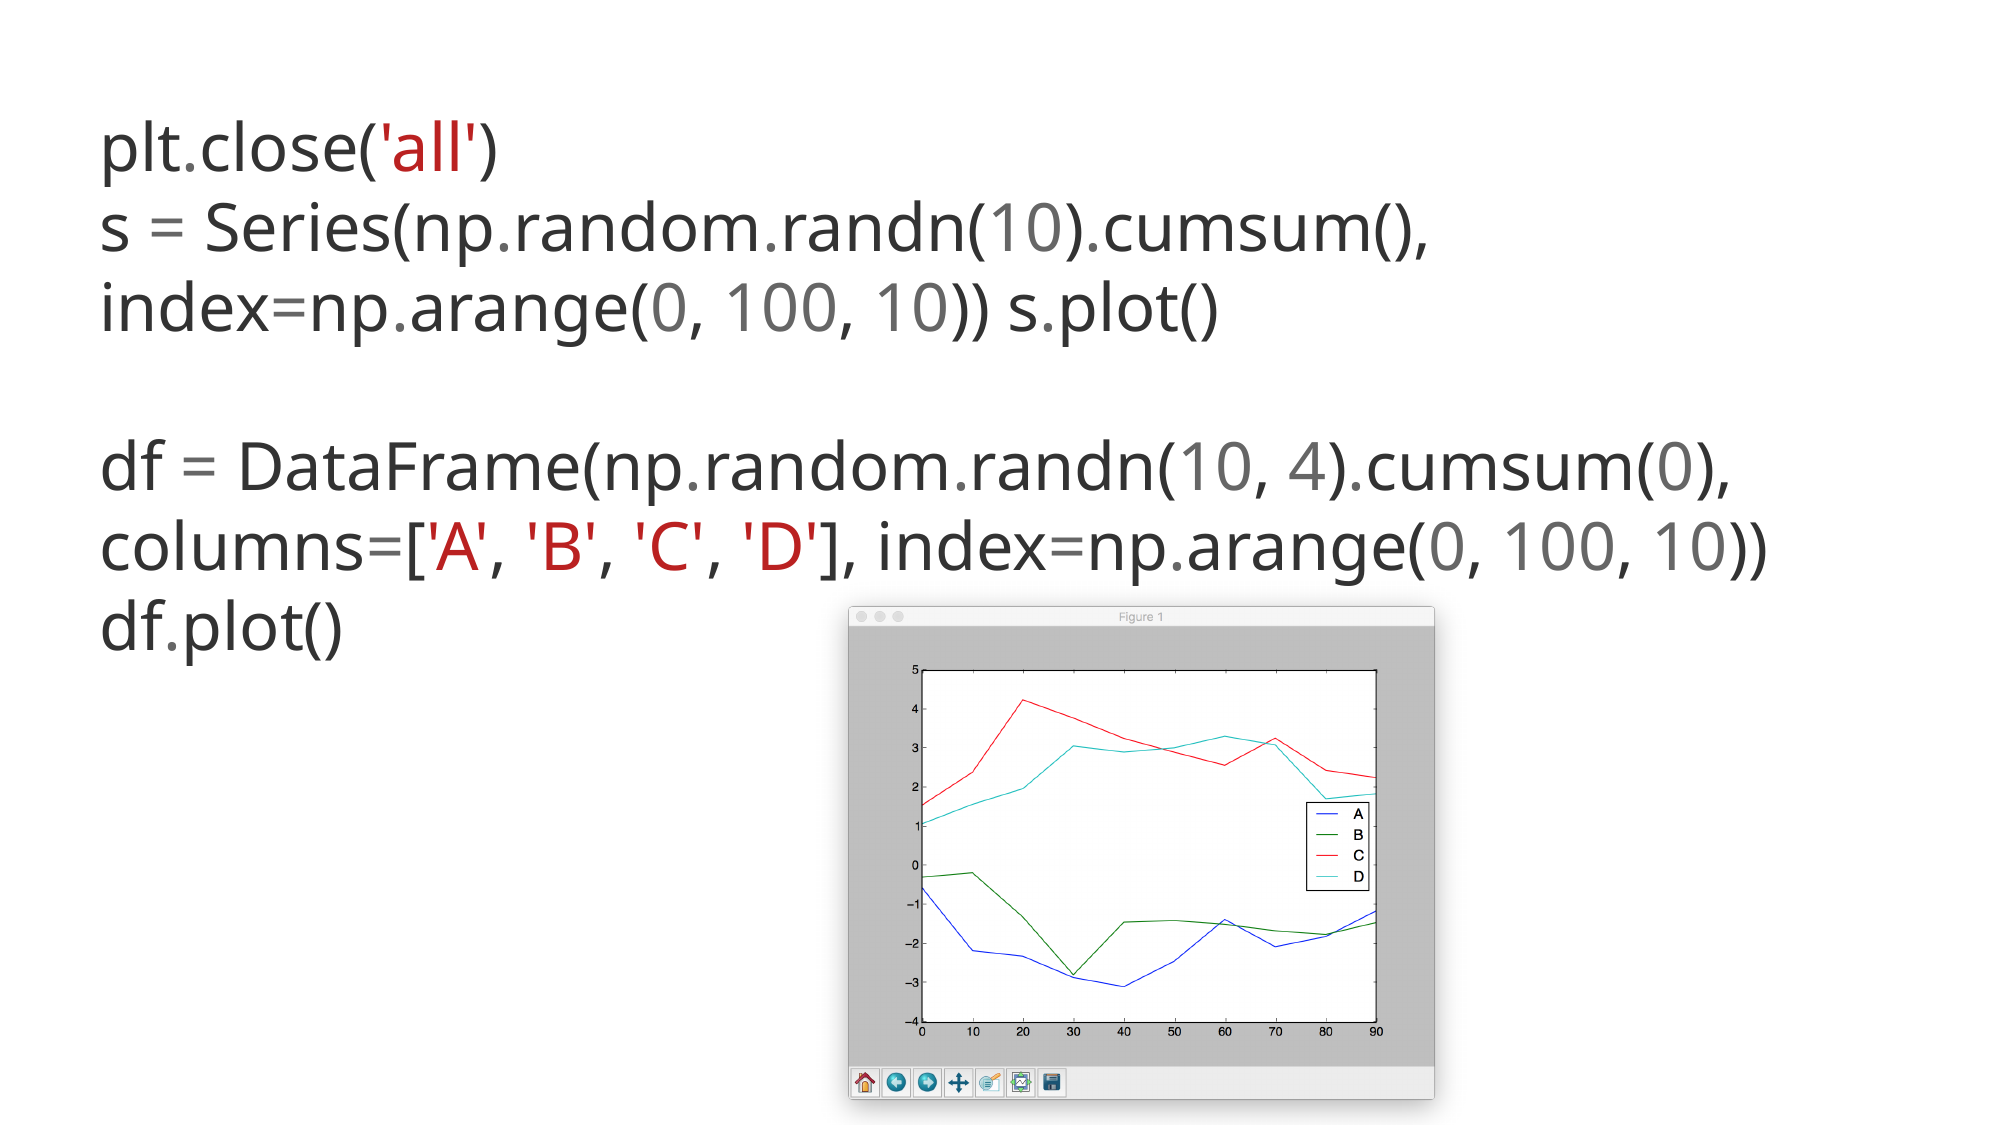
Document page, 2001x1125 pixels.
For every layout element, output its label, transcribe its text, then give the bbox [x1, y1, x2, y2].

picture [810, 575, 1473, 1125]
text_box plt.close('all') s = Series(np.random.randn(10).cumsum(), index=np.arange(0, 100, 10)) s.plot() df = DataFrame(np.random.randn(10, 4).cumsum(0), columns=['A', 'B', 'C', 'D'], index=np.arange(0, 100, 10)) df.plot() [84, 97, 1881, 672]
